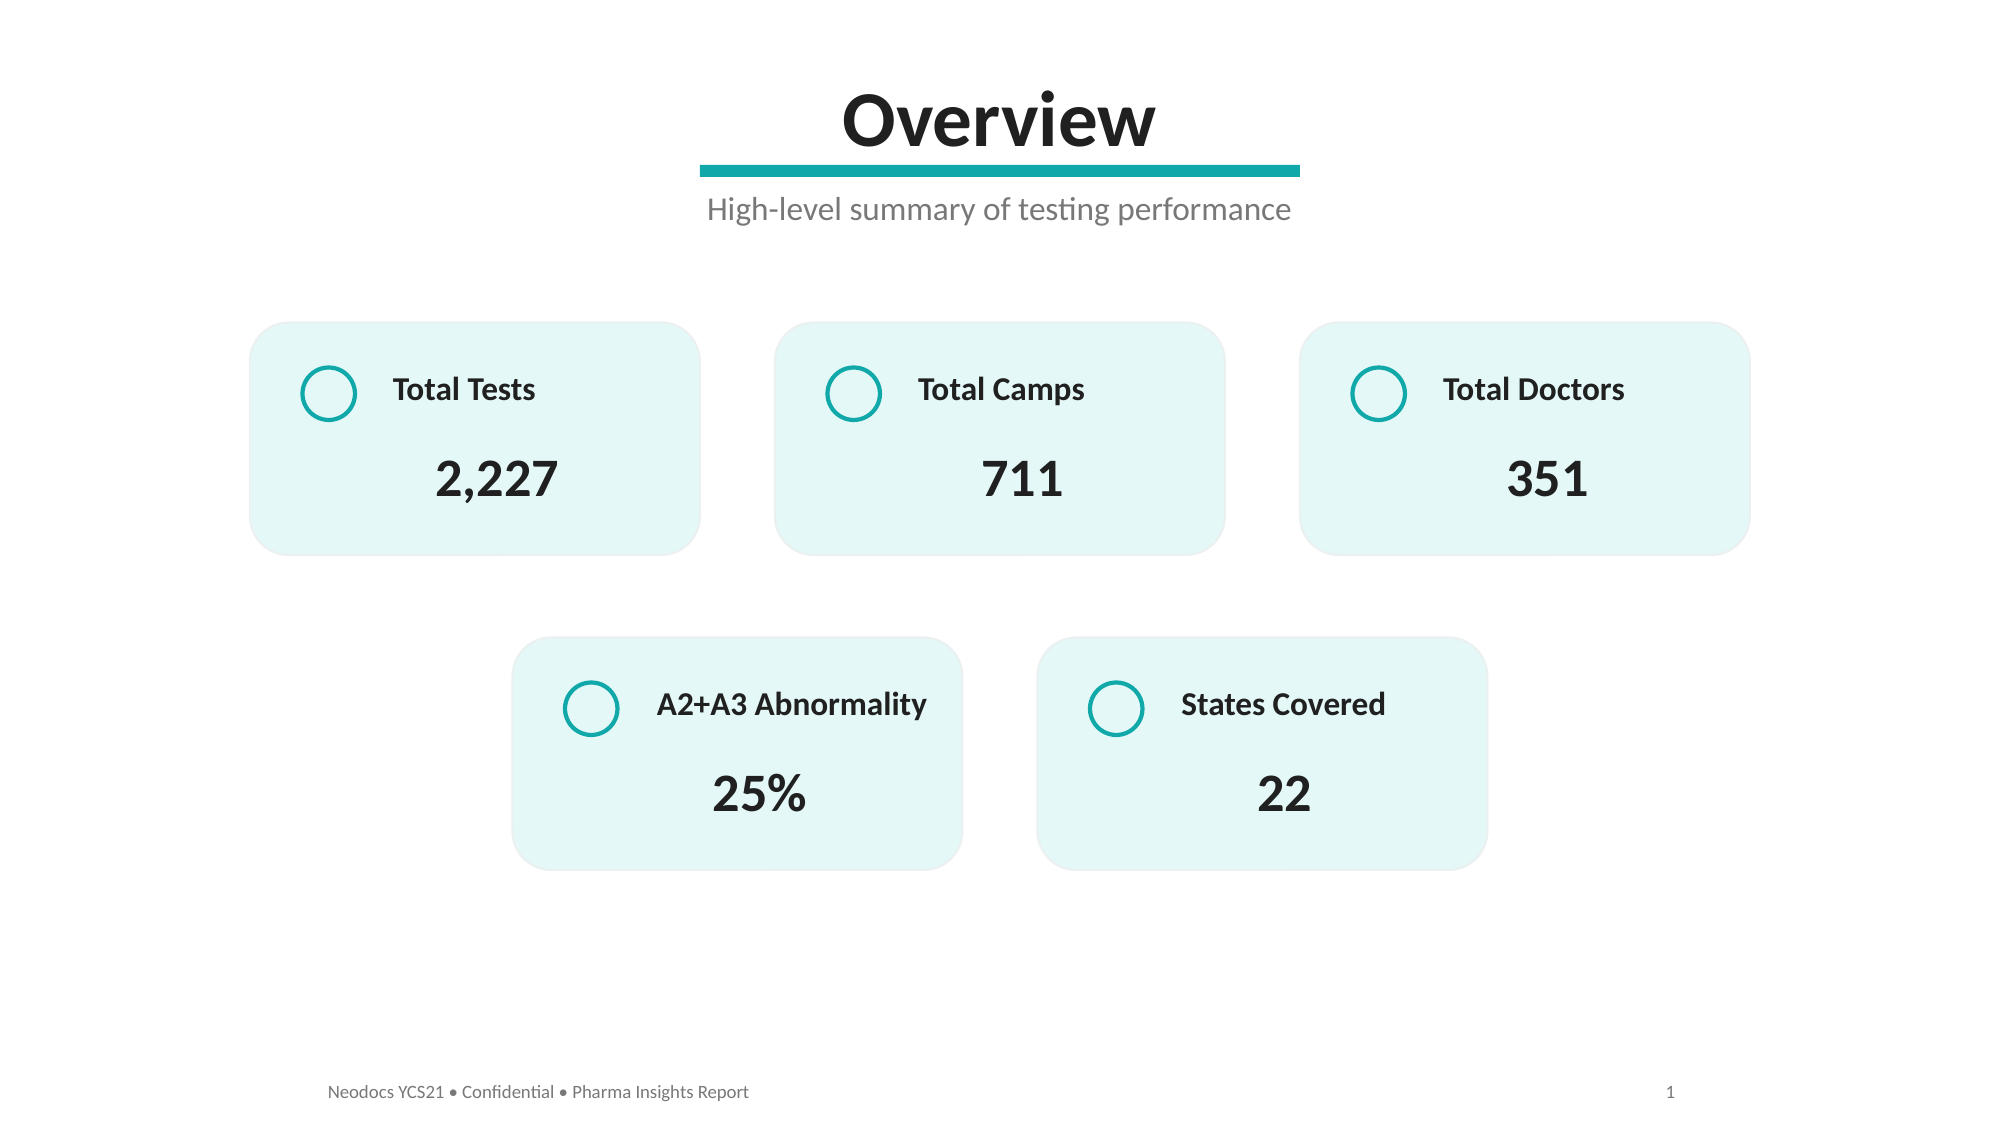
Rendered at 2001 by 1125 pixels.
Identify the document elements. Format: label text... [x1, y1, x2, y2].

text_box [249, 321, 701, 556]
text_box Total Camps [903, 359, 1101, 415]
text_box States Covered [1166, 674, 1402, 730]
text_box 351 [1491, 434, 1604, 515]
text_box [1089, 681, 1144, 736]
text_box [699, 164, 1300, 177]
text_box [301, 366, 356, 421]
text_box Overview [827, 60, 1173, 164]
text_box [564, 681, 619, 736]
text_box [1351, 366, 1406, 421]
text_box [511, 636, 963, 871]
text_box 1 [1650, 1072, 1690, 1110]
text_box A2+A3 Abnormality [642, 674, 943, 730]
text_box [1036, 636, 1488, 871]
text_box 711 [966, 434, 1079, 515]
text_box [774, 321, 1226, 556]
text_box 2,227 [420, 434, 575, 515]
text_box 25% [697, 749, 822, 830]
text_box 22 [1242, 749, 1328, 830]
text_box Neodocs YCS21 • Confidential • Pharma Insights Report [313, 1072, 765, 1110]
text_box Total Tests [378, 359, 551, 415]
text_box Total Doctors [1428, 359, 1641, 415]
text_box [826, 366, 881, 421]
text_box High-level summary of testing performance [692, 179, 1308, 235]
text_box [1299, 321, 1751, 556]
